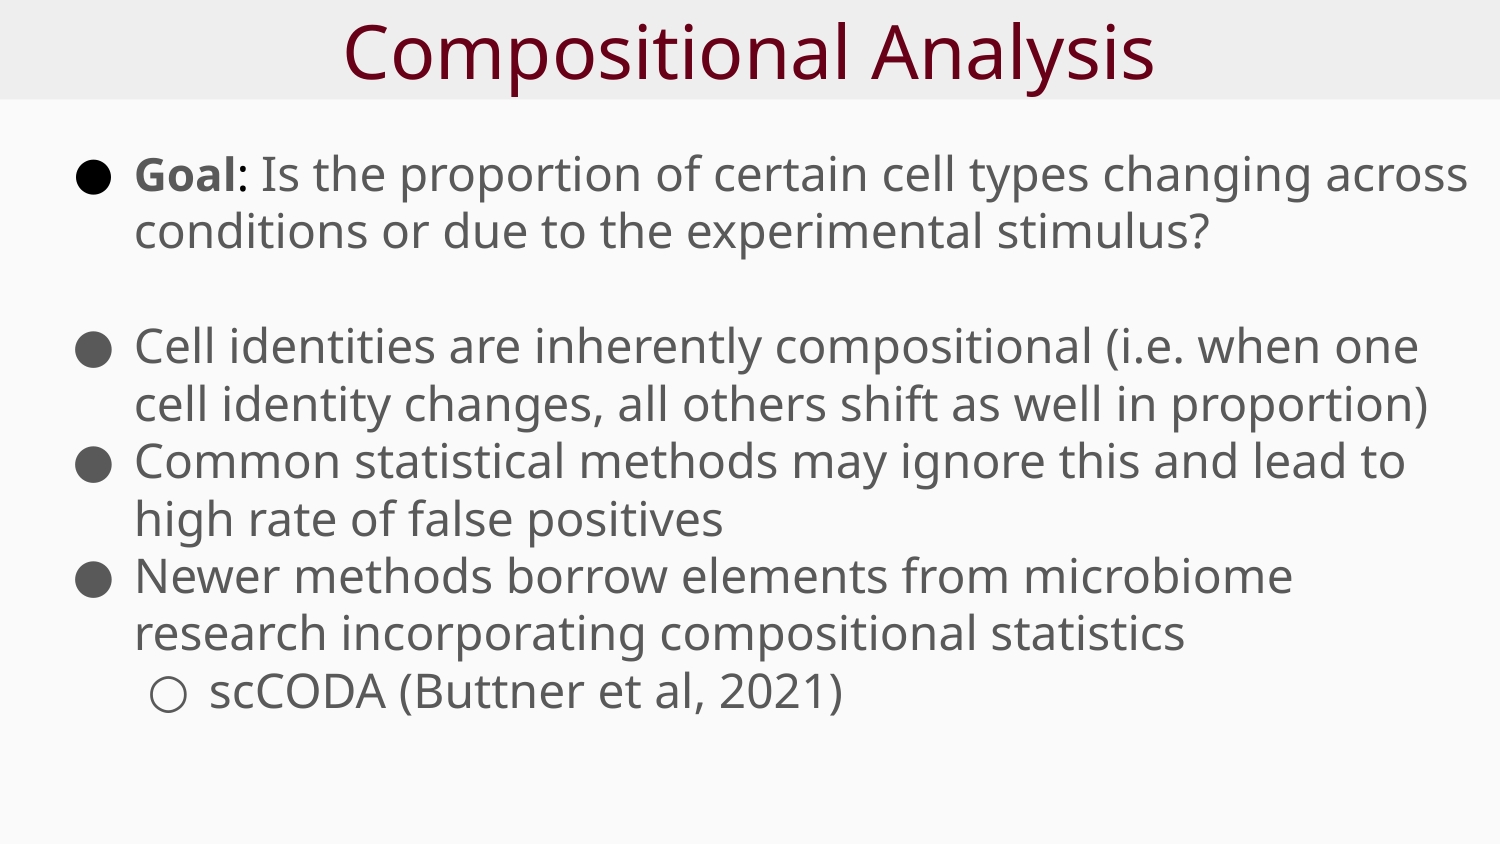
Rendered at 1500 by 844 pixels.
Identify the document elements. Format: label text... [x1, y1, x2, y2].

text_box Goal: Is the proportion of certain cell types changing across conditions or due to the experimental stimulus? Cell identities are inherently compositional (i.e. when one cell identity changes, all others shift as well in proportion) Common statistical methods may ignore this and lead to high rate of false positives Newer methods borrow elements from microbiome research incorporating compositional statistics scCODA (Buttner et al, 2021) [43, 128, 1487, 788]
title Compositional Analysis [0, 0, 1500, 100]
